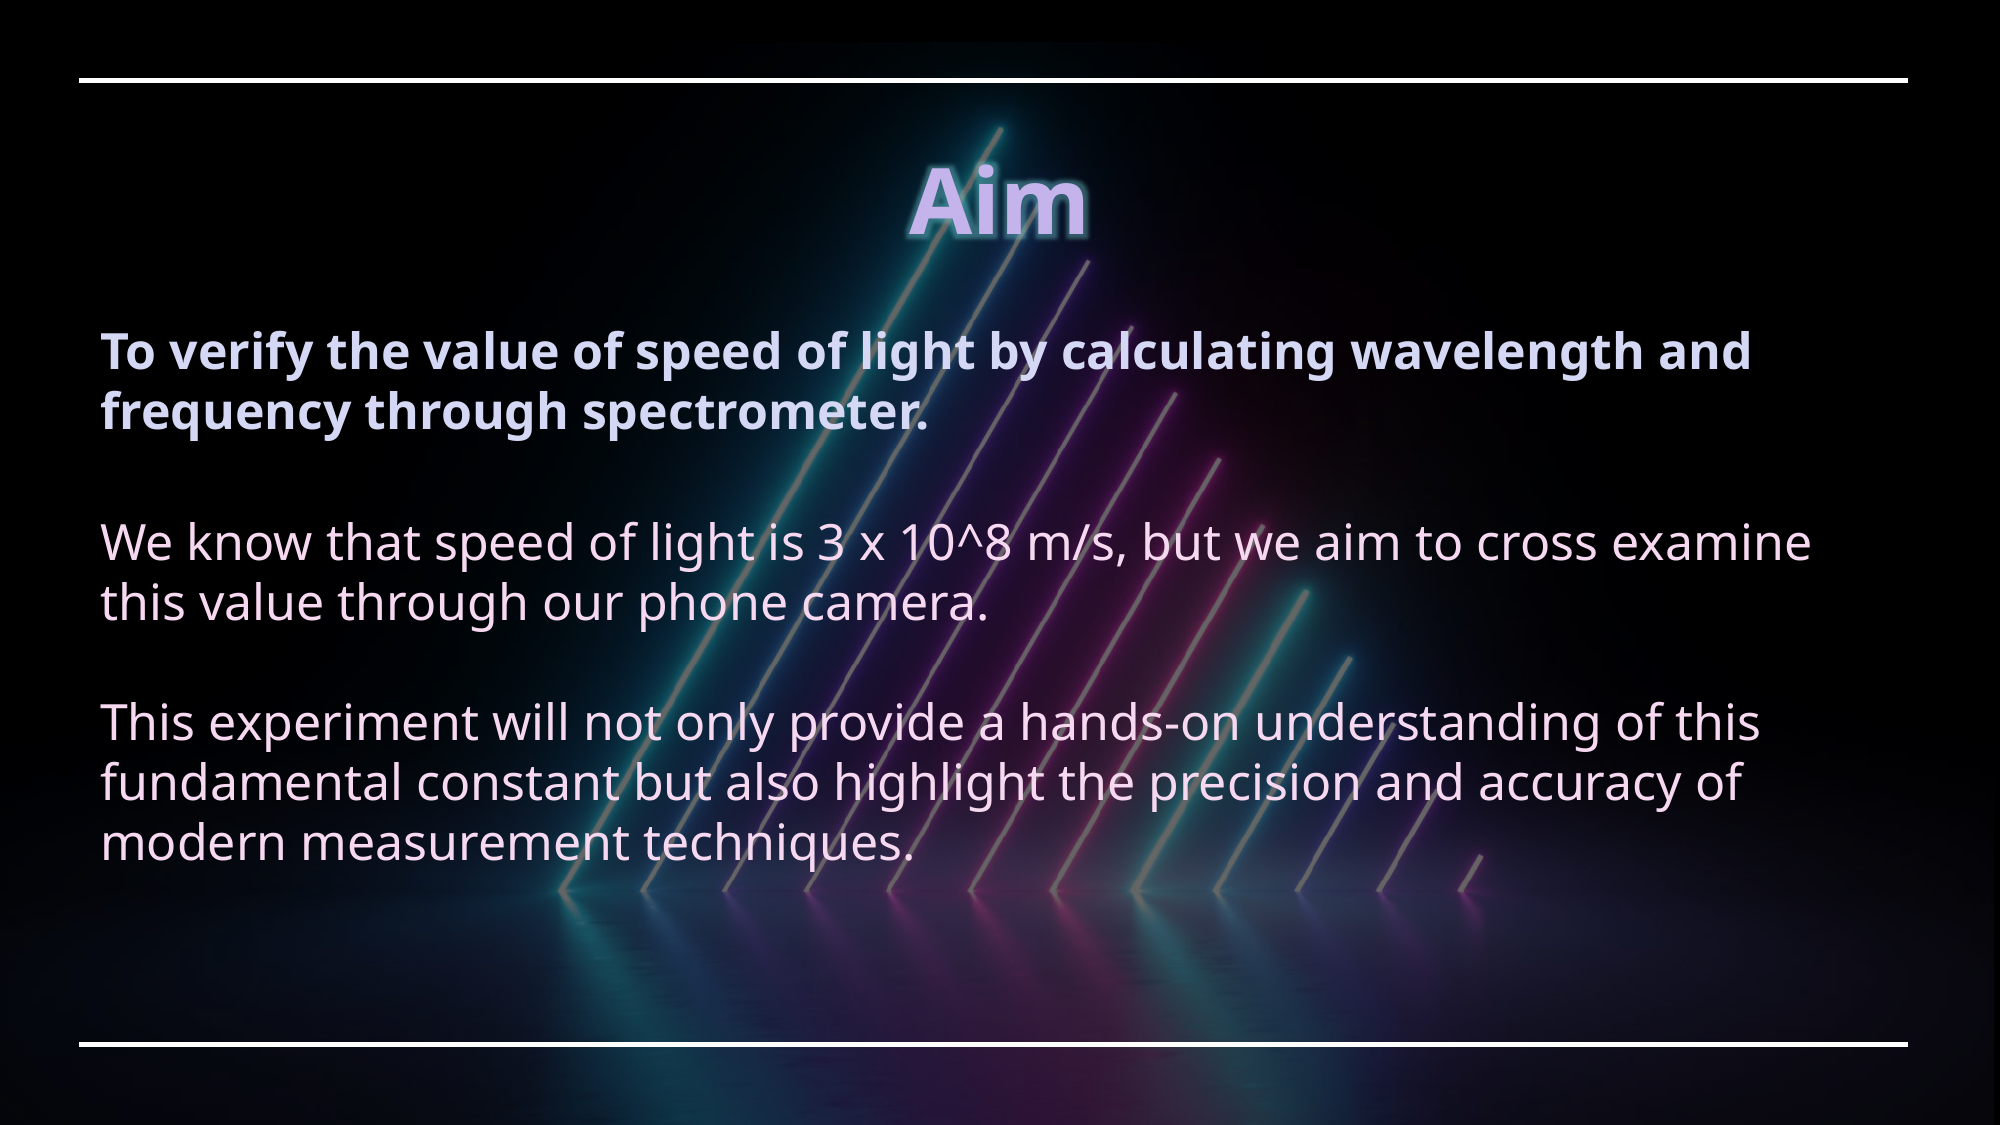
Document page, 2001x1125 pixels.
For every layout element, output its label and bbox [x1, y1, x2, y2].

picture [0, 42, 1994, 1125]
text_box [0, 0, 2000, 1125]
